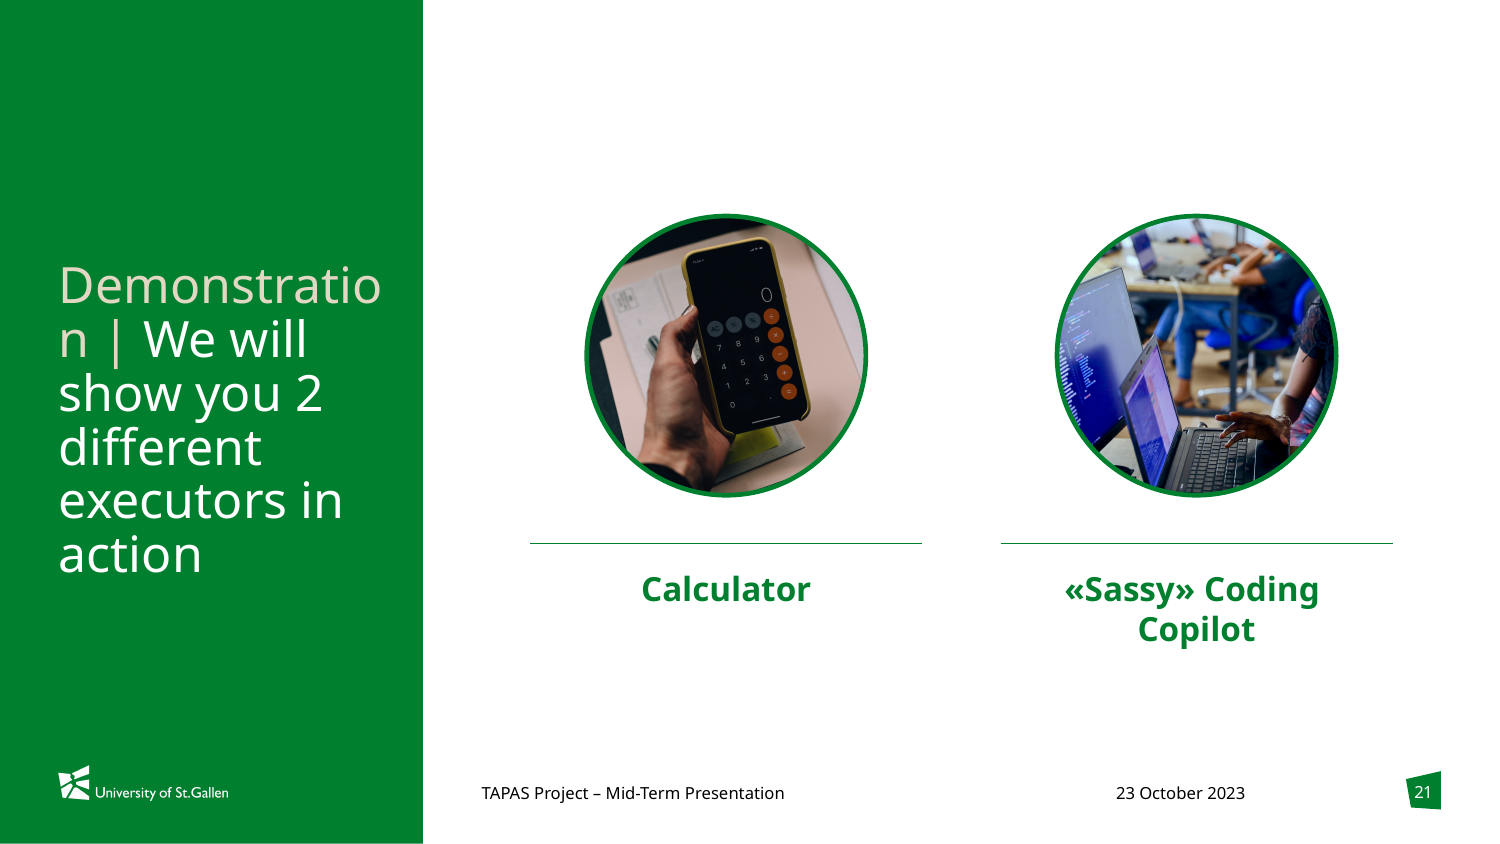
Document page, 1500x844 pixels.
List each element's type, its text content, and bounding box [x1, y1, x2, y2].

slide_number 21 [1405, 782, 1442, 827]
picture [58, 765, 228, 801]
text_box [530, 216, 1393, 628]
text_box [0, 0, 424, 844]
title Demonstration | We will show you 2 different executors in action [58, 371, 398, 472]
